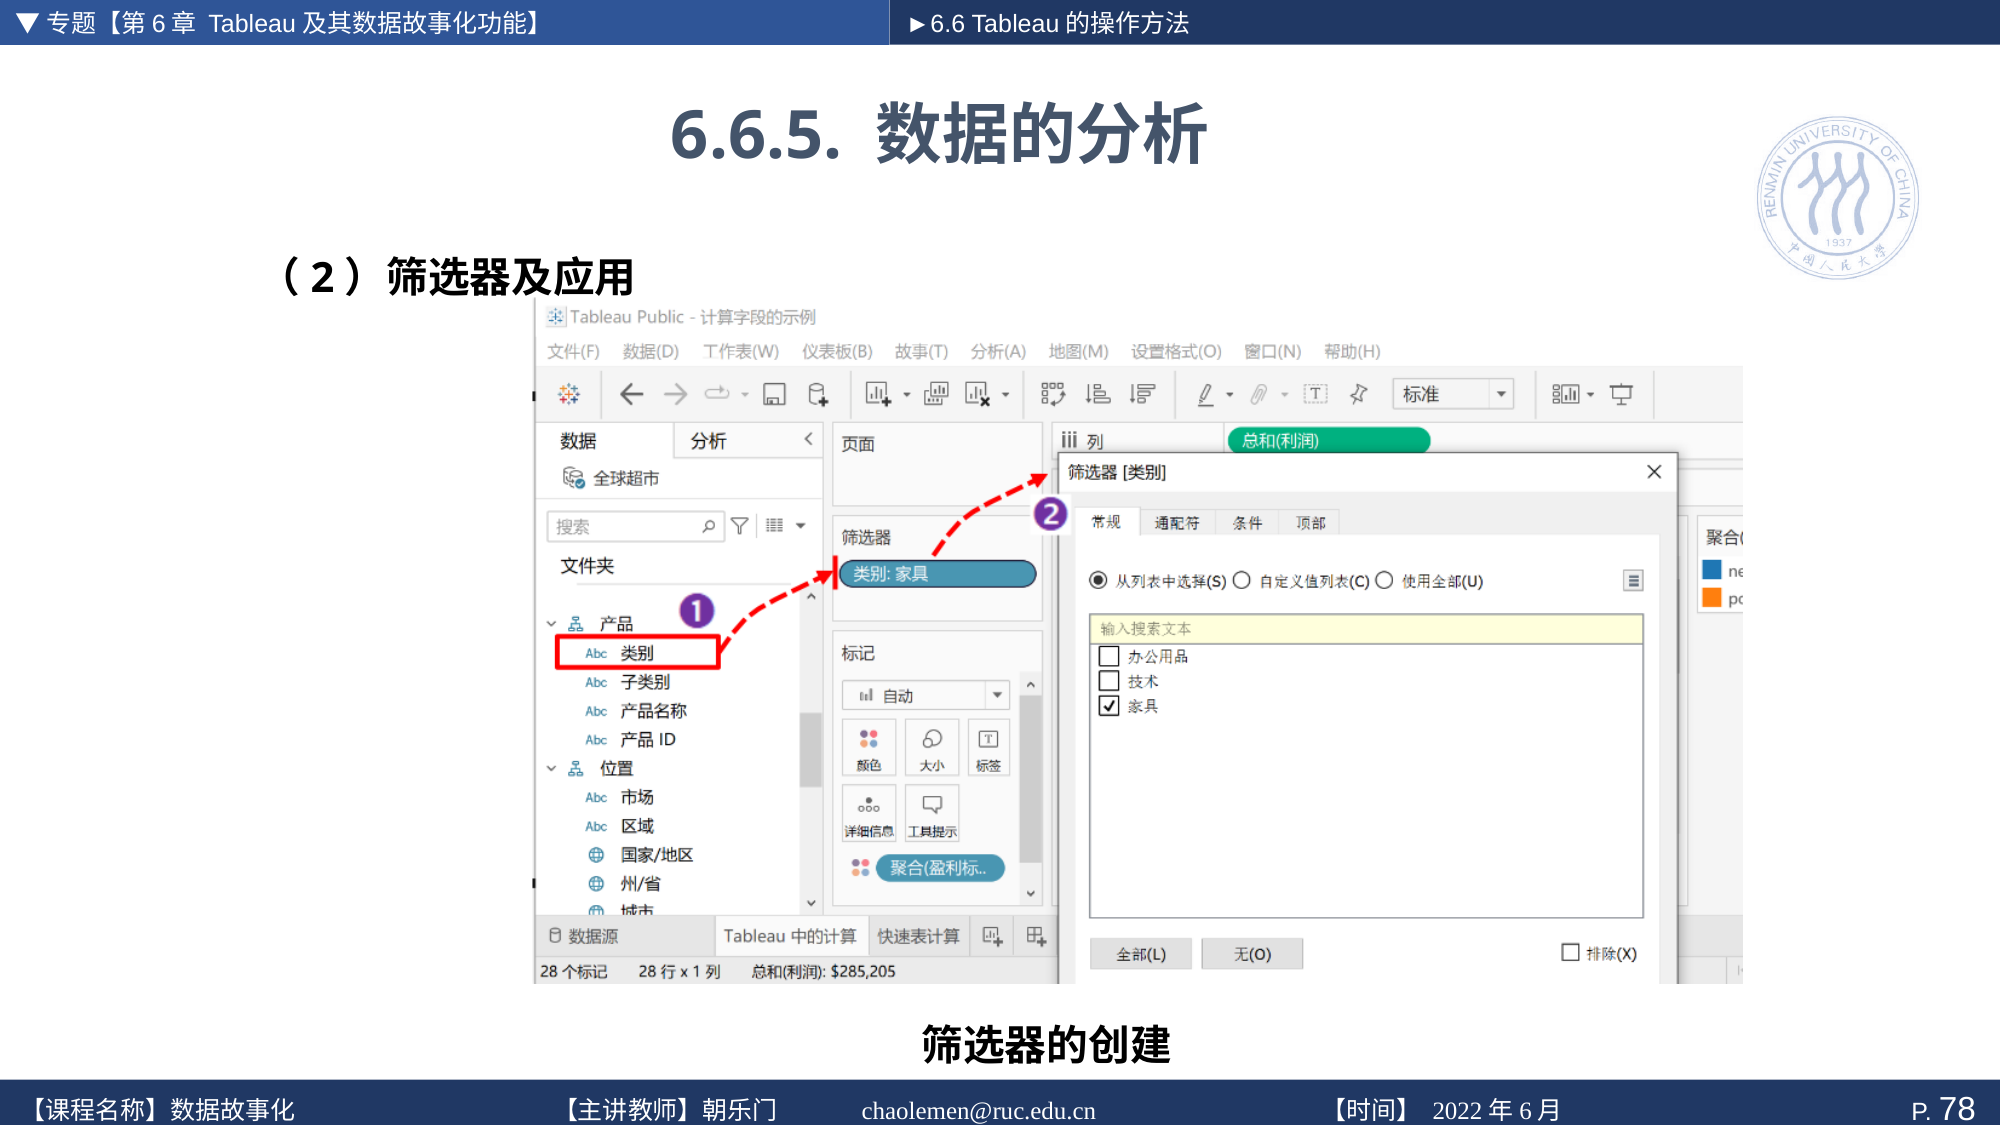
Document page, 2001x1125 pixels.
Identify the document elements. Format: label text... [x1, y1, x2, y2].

list ►6.6 Tableau的操作方法 [890, 0, 1249, 43]
picture [532, 297, 1743, 984]
text_box （2）筛选器及应用 [244, 243, 1078, 309]
text_box 筛选器的创建 [598, 1011, 1432, 1077]
list ▼专题【第6章 Tableau及其数据故事化功能】 [0, 0, 725, 43]
title 6.6.5. 数据的分析 [64, 64, 1816, 200]
